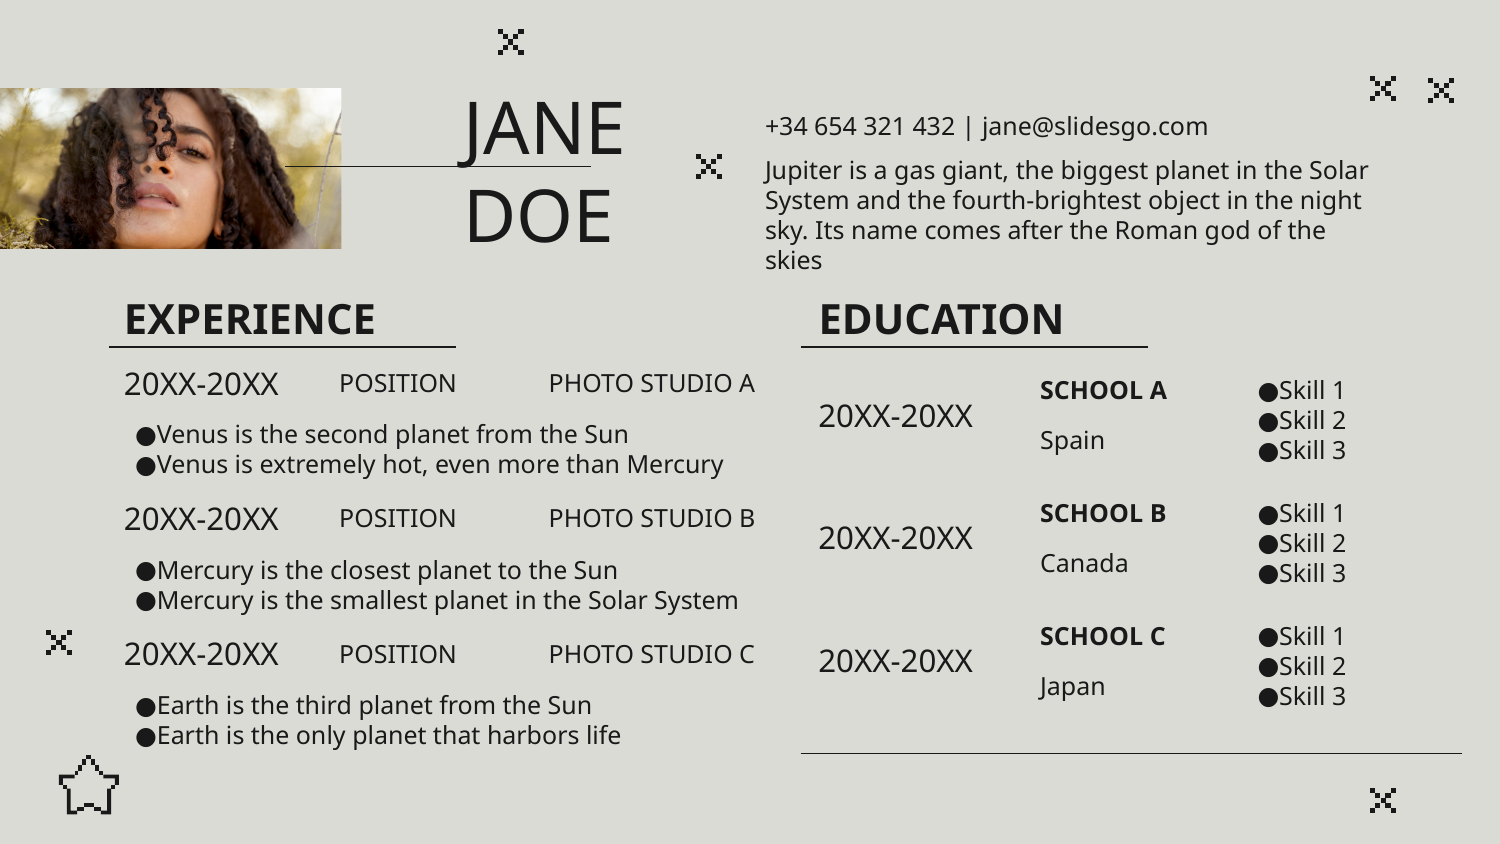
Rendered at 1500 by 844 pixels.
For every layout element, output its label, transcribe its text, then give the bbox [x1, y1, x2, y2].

text_box Mercury is the closest planet to the Sun Mercury is the smallest planet in the Solar System [107, 539, 799, 630]
text_box 20XX-20XX [803, 498, 1019, 577]
text_box EDUCATION [803, 283, 1125, 346]
text_box [1390, 787, 1397, 793]
text_box Canada [1025, 538, 1201, 586]
text_box PHOTO STUDIO C [534, 630, 773, 674]
text_box PHOTO STUDIO A [534, 359, 773, 403]
text_box Jupiter is a gas giant, the biggest planet in the Solar System and the fourth-brightest object in the night sky. Its name comes after the Roman god of the skies [750, 139, 1396, 255]
text_box 20XX-20XX [108, 494, 319, 542]
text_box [45, 629, 73, 656]
text_box Skill 1 Skill 2 Skill 3 [1229, 359, 1383, 470]
text_box EXPERIENCE [108, 283, 506, 352]
text_box [1375, 792, 1381, 799]
text_box Spain [1025, 416, 1201, 463]
text_box [1390, 808, 1397, 814]
text_box Earth is the third planet from the Sun Earth is the only planet that harbors life [107, 674, 799, 766]
text_box 20XX-20XX [803, 621, 1019, 699]
text_box SCHOOL C [1025, 611, 1201, 659]
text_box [1369, 75, 1397, 102]
text_box Venus is the second planet from the Sun Venus is extremely hot, even more than Mercury [107, 403, 799, 495]
text_box +34 654 321 432 | jane@slidesgo.com [750, 101, 1260, 139]
text_box [1385, 792, 1391, 799]
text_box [695, 153, 722, 180]
text_box Japan [1025, 661, 1201, 709]
text_box 20XX-20XX [108, 630, 319, 677]
text_box POSITION [324, 359, 534, 406]
text_box POSITION [324, 630, 534, 677]
text_box Skill 1 Skill 2 Skill 3 [1229, 605, 1383, 715]
title JANE DOE [448, 66, 714, 255]
text_box Skill 1 Skill 2 Skill 3 [1229, 482, 1383, 593]
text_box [497, 28, 524, 56]
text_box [58, 754, 120, 815]
text_box SCHOOL A [1025, 366, 1201, 413]
text_box PHOTO STUDIO B [534, 494, 773, 539]
text_box 20XX-20XX [803, 375, 1019, 454]
text_box SCHOOL B [1025, 489, 1201, 536]
text_box POSITION [324, 494, 534, 542]
picture [0, 88, 342, 250]
text_box 20XX-20XX [108, 359, 319, 406]
